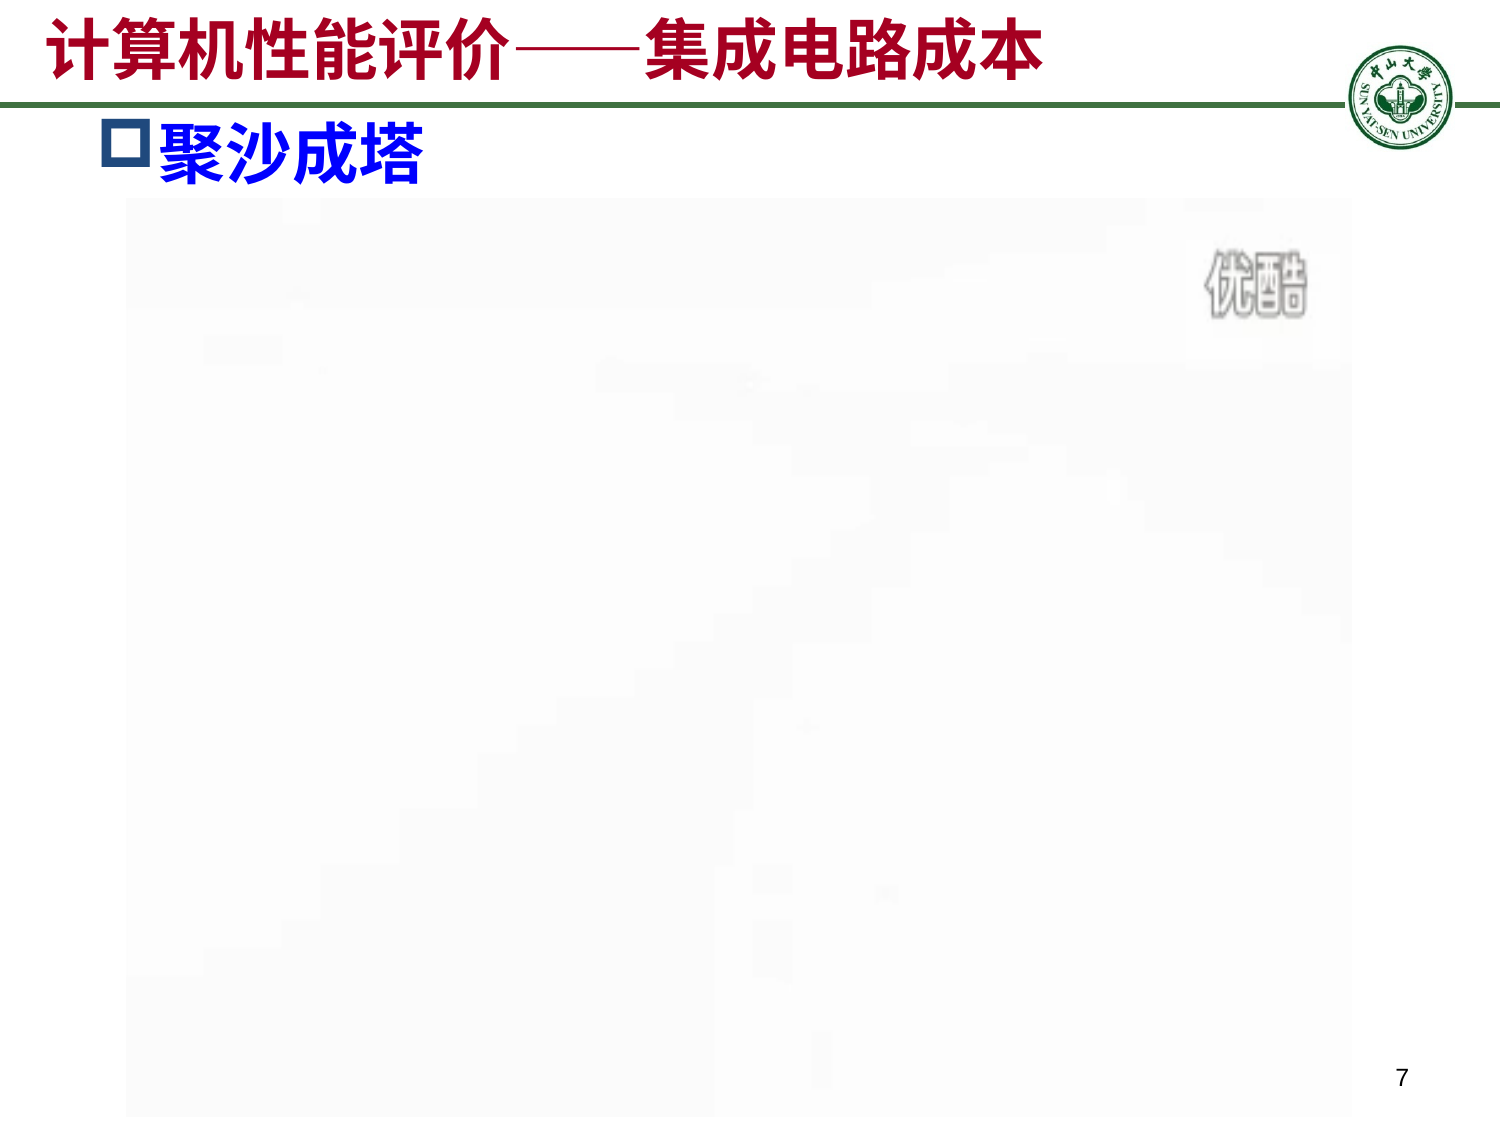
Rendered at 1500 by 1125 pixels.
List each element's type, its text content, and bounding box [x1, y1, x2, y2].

title 计算机性能评价——集成电路成本 [29, 0, 1422, 90]
picture [1345, 42, 1455, 152]
text_box 聚沙成塔 [81, 104, 1002, 199]
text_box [125, 197, 1353, 1118]
